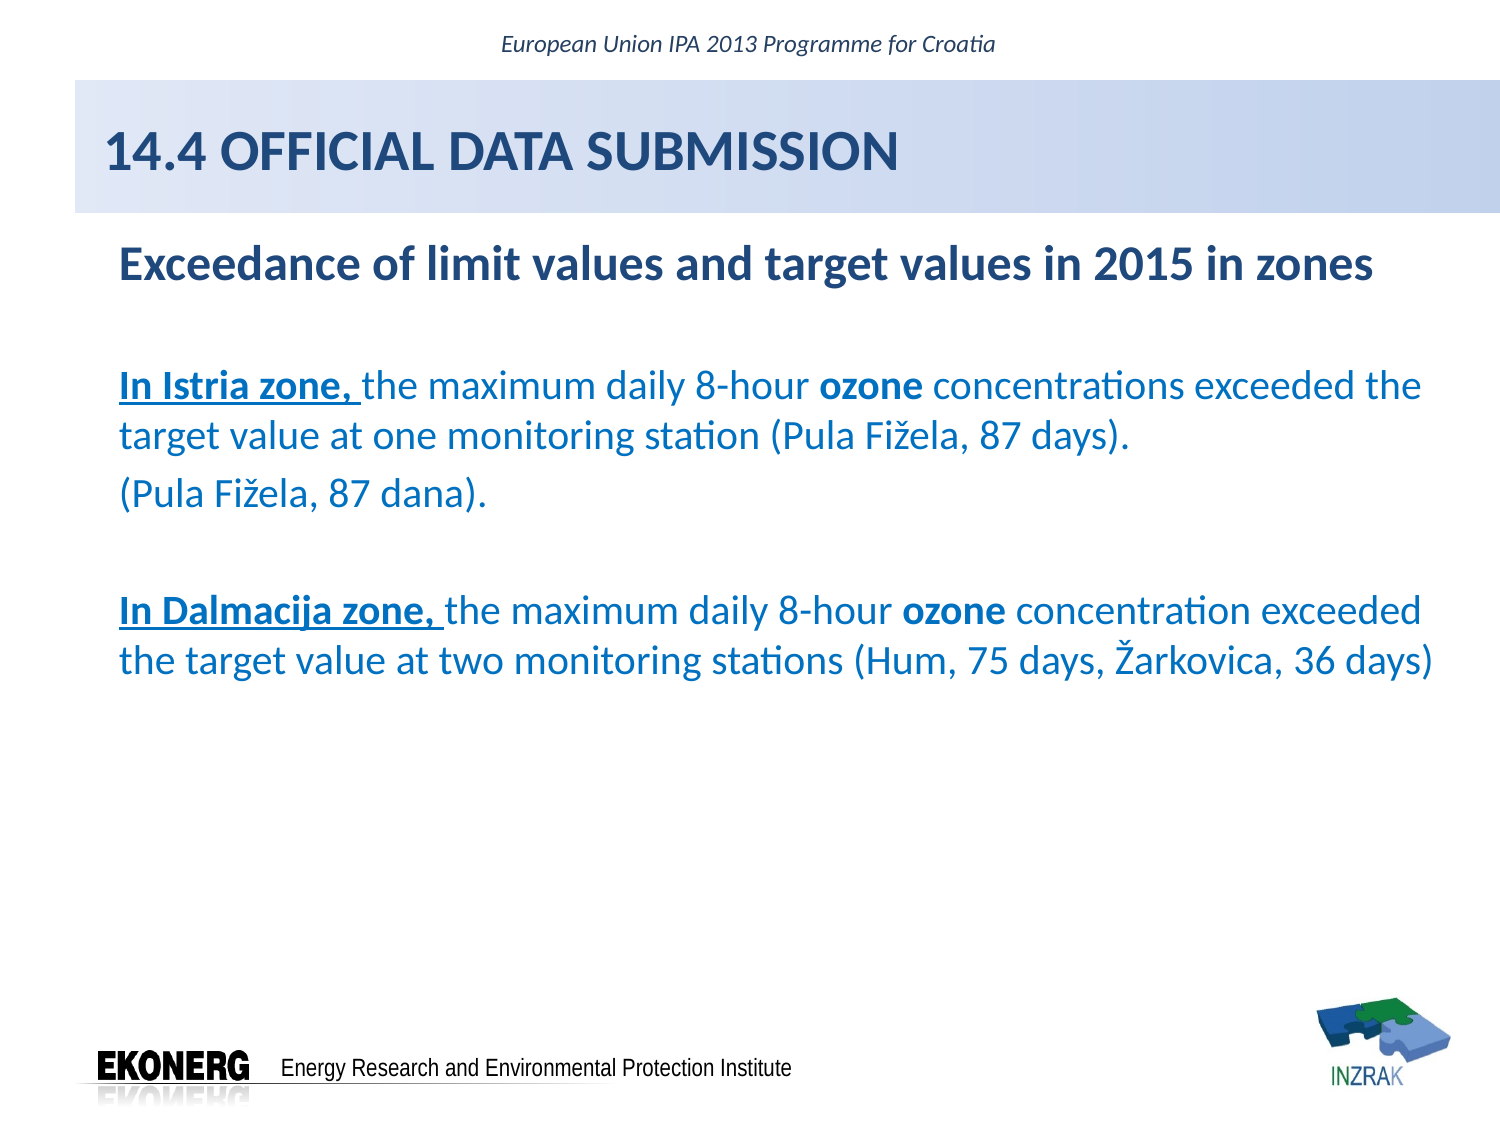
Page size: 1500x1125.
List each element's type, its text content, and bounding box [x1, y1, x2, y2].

picture [1315, 996, 1451, 1093]
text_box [72, 1043, 812, 1112]
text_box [61, 1038, 636, 1112]
text_box European Union IPA 2013 Programme for Croatia [0, 23, 1498, 71]
title 14.4 OFFICIAL DATA SUBMISSION [75, 80, 1500, 213]
text_box Exceedance of limit values and target values in 2015 in zones In Istria zone, the maximum daily 8-hour ozone concentrations exceeded the target value at one monitoring station (Pula Fižela, 87 days). (Pula Fižela, 87 dana). In Dalmacija zone, the maximum daily 8-hour ozone concentration exceeded the target value at two monitoring stations (Hum, 75 days, Žarkovica, 36 days) [29, 223, 1451, 1014]
